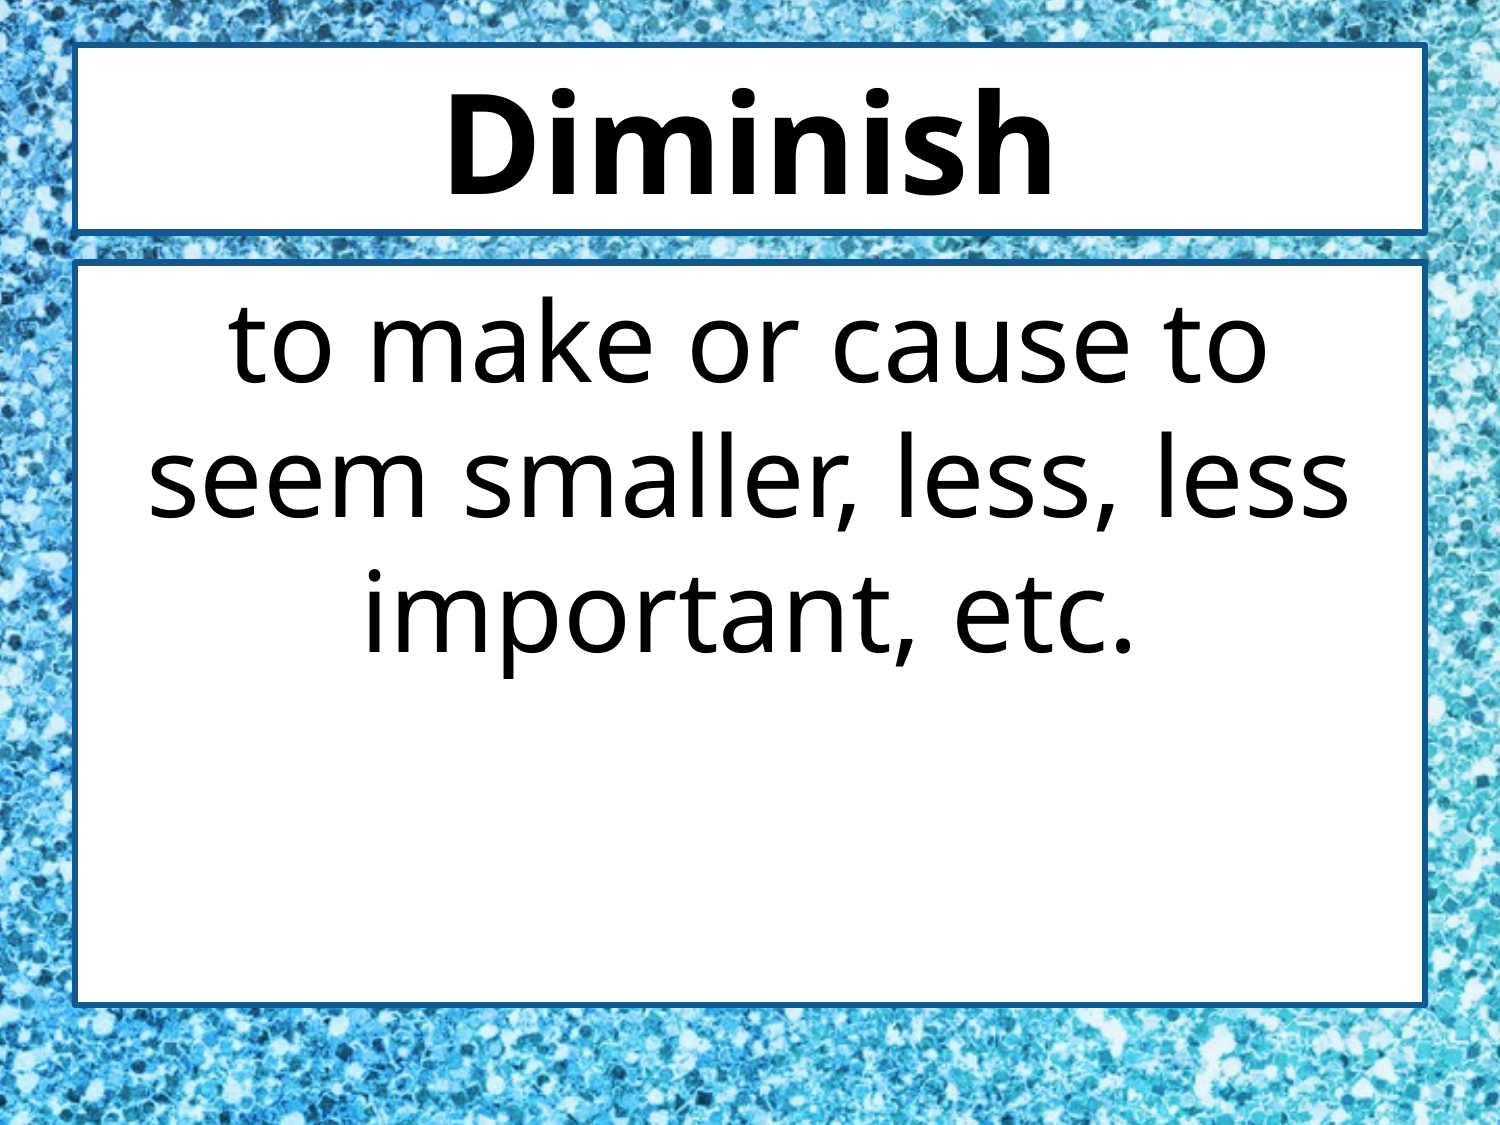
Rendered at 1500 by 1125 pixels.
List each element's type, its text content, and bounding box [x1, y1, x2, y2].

title Diminish [72, 42, 1428, 236]
list to make or cause to seem smaller, less, less important, etc. [72, 259, 1428, 1008]
picture [0, 0, 1500, 1125]
